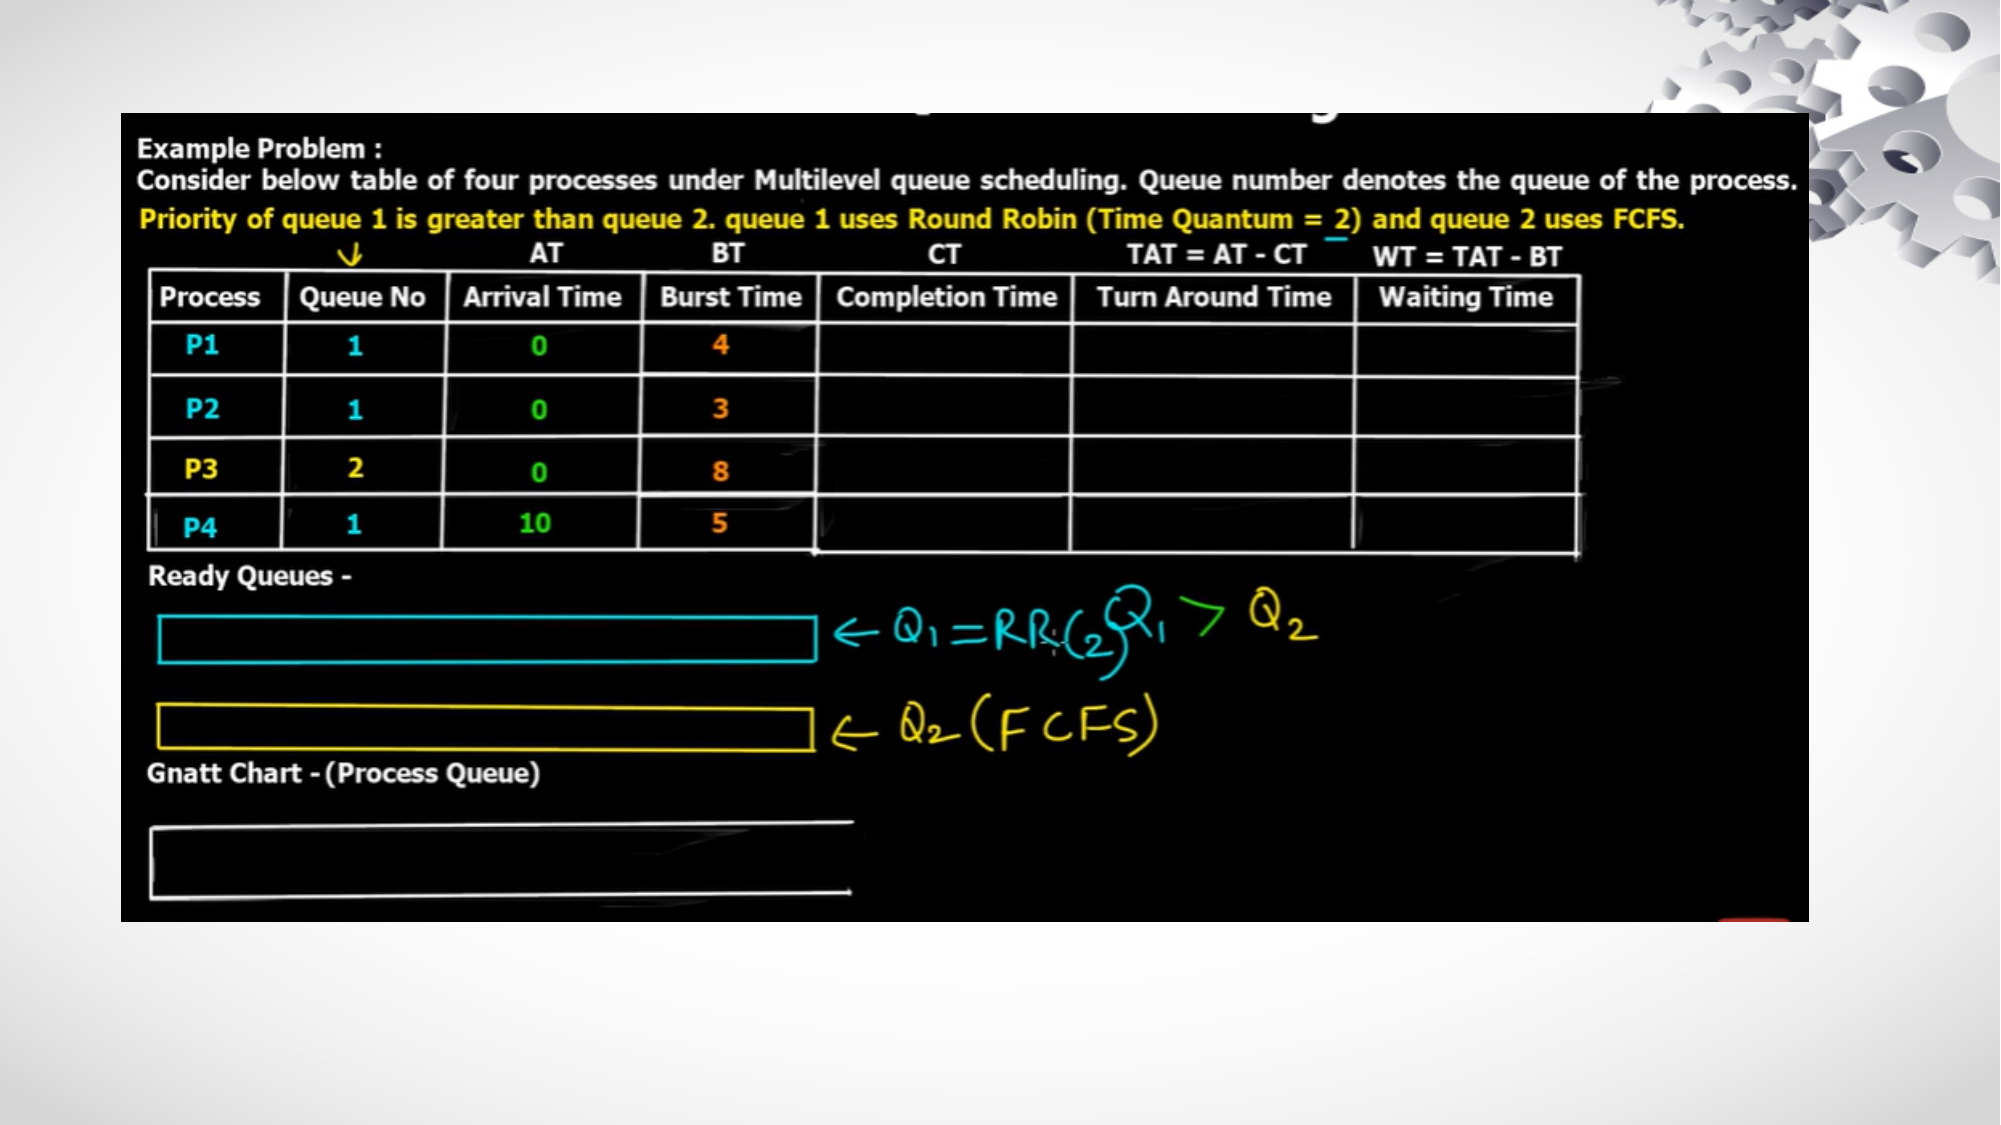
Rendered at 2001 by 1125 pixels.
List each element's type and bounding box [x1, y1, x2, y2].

list [121, 113, 1809, 922]
picture [0, 0, 2000, 1125]
